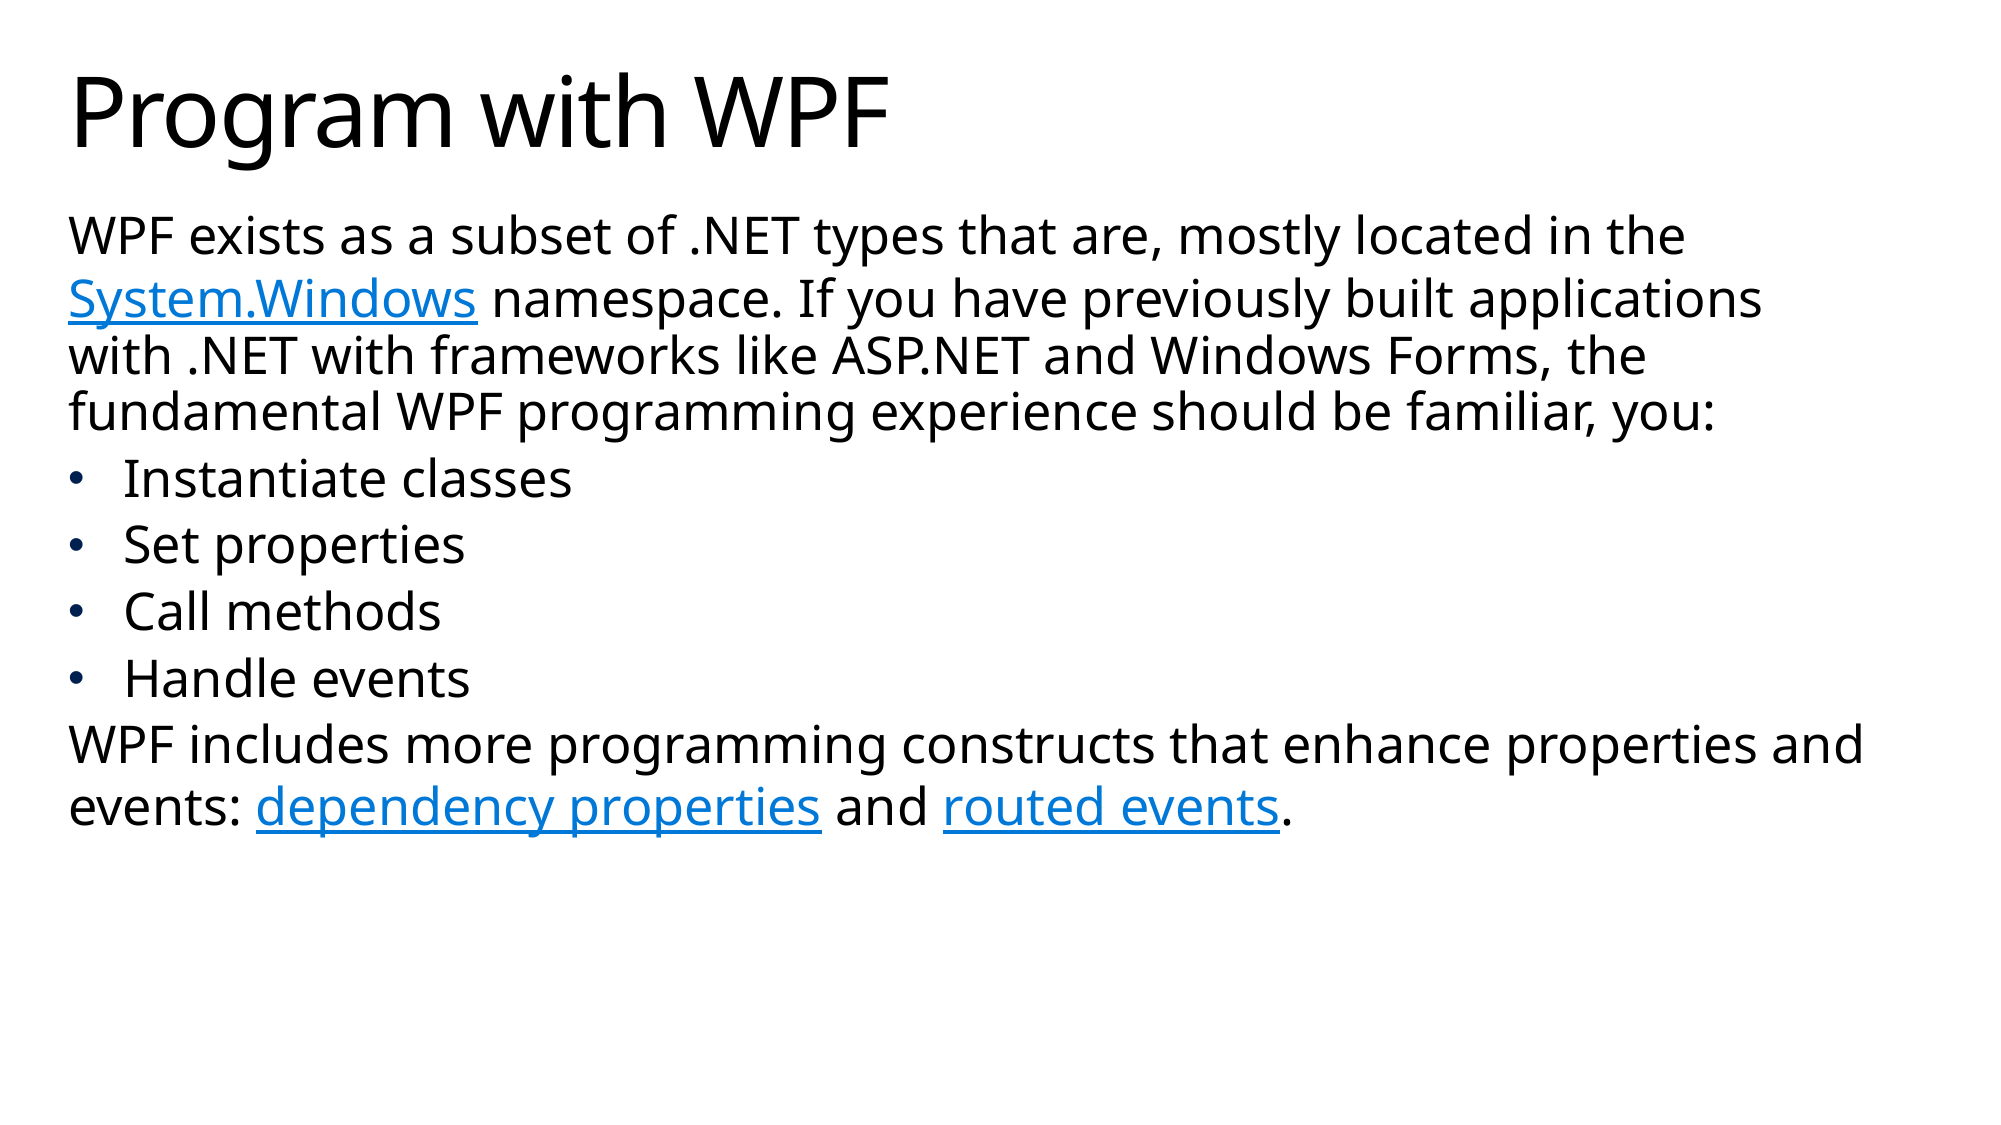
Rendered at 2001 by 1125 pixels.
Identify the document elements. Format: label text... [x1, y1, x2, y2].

list WPF exists as a subset of .NET types that are, mostly located in the System.Windows namespace. If you have previously built applications with .NET with frameworks like ASP.NET and Windows Forms, the fundamental WPF programming experience should be familiar, you: Instantiate classes Set properties Call methods Handle events WPF includes more programming constructs that enhance properties and events: dependency properties and routed events. [44, 196, 1956, 900]
title Program with WPF [44, 47, 1957, 196]
